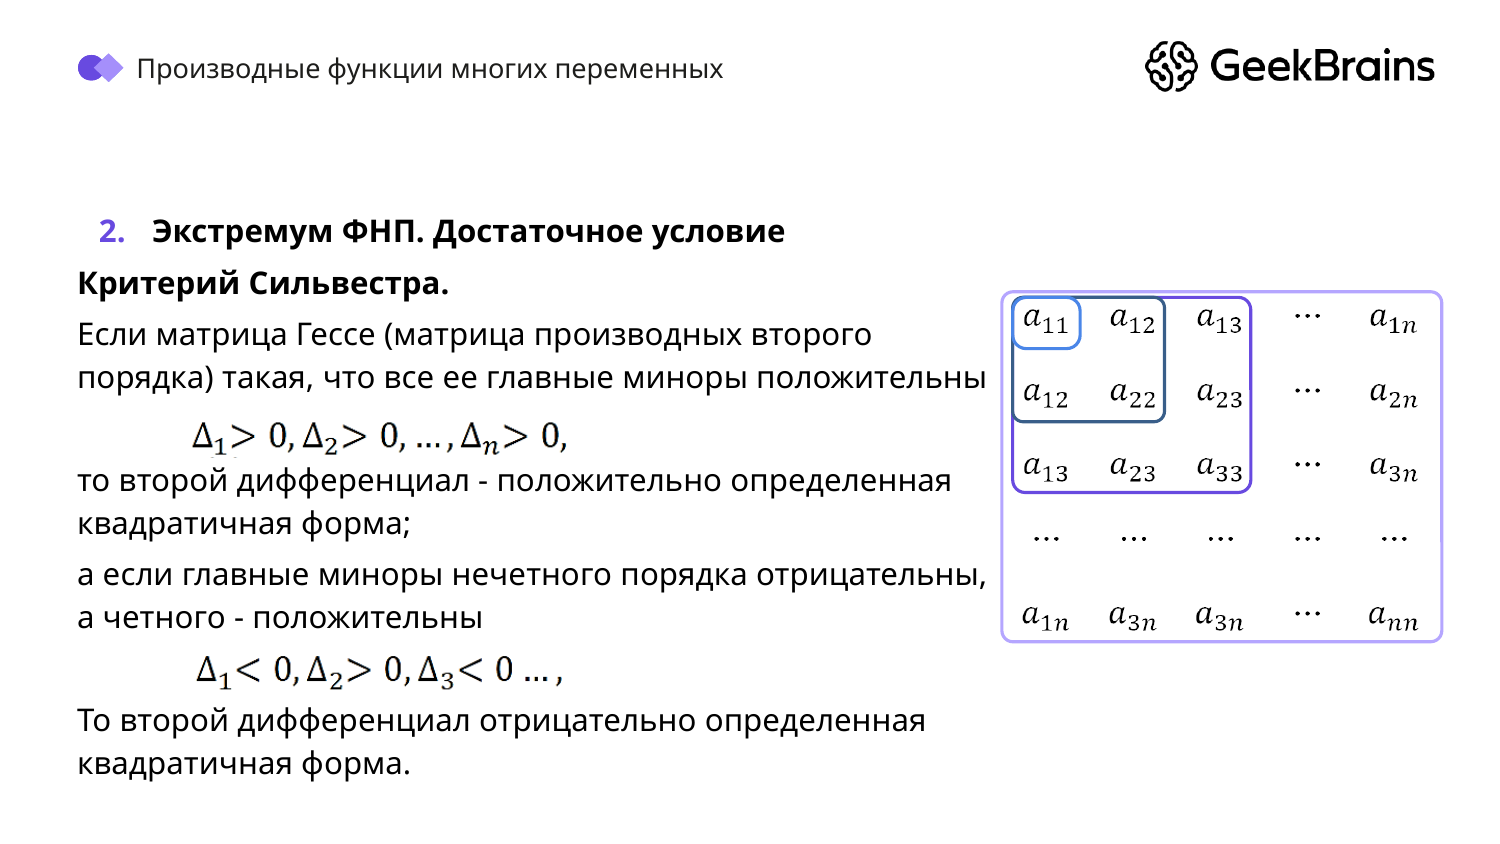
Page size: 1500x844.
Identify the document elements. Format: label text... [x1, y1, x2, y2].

text_box Экстремум ФНП. Достаточное условие Критерий Сильвестра. Если матрица Гессе (матрица производных второго порядка) такая, что все ее главные миноры положительны то второй дифференциал - положительно определенная квадратичная форма; а если главные миноры нечетного порядка отрицательны, а четного - положительны То второй дифференциал отрицательно определенная квадратичная форма. [77, 191, 1002, 804]
picture [168, 414, 574, 458]
text_box Производные функции многих переменных [134, 39, 812, 82]
text_box [1071, 297, 1162, 301]
picture [1012, 302, 1426, 639]
text_box [78, 54, 102, 81]
picture [168, 648, 574, 692]
text_box [1158, 297, 1248, 301]
picture [1145, 39, 1435, 93]
text_box [1017, 297, 1076, 301]
text_box [93, 53, 124, 82]
text_box [1001, 291, 1442, 642]
